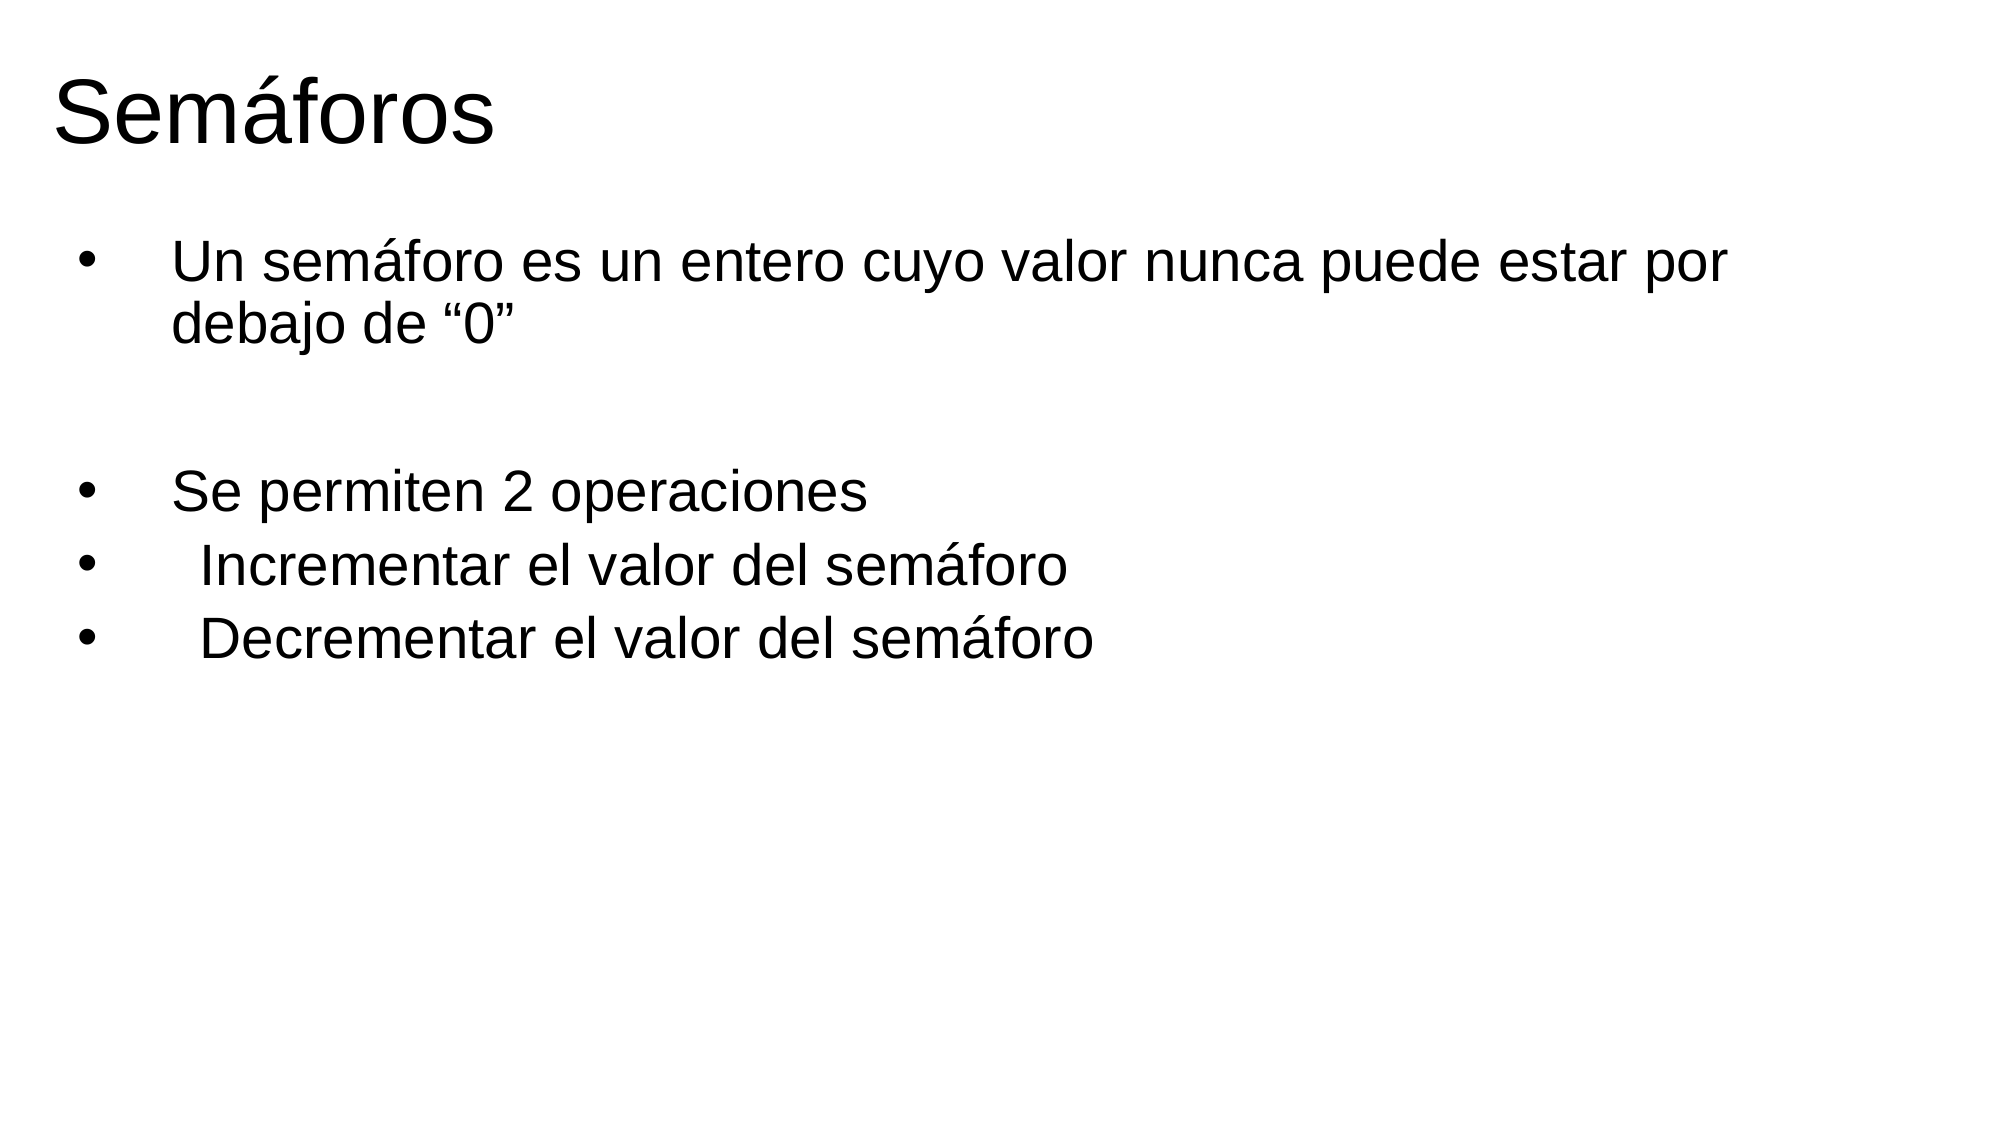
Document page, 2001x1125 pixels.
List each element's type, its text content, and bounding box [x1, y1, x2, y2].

text_box Semáforos [52, 20, 1853, 208]
text_box Un semáforo es un entero cuyo valor nunca puede estar por debajo de “0” Se permiten 2 operaciones Incrementar el valor del semáforo Decrementar el valor del semáforo [77, 230, 1878, 958]
